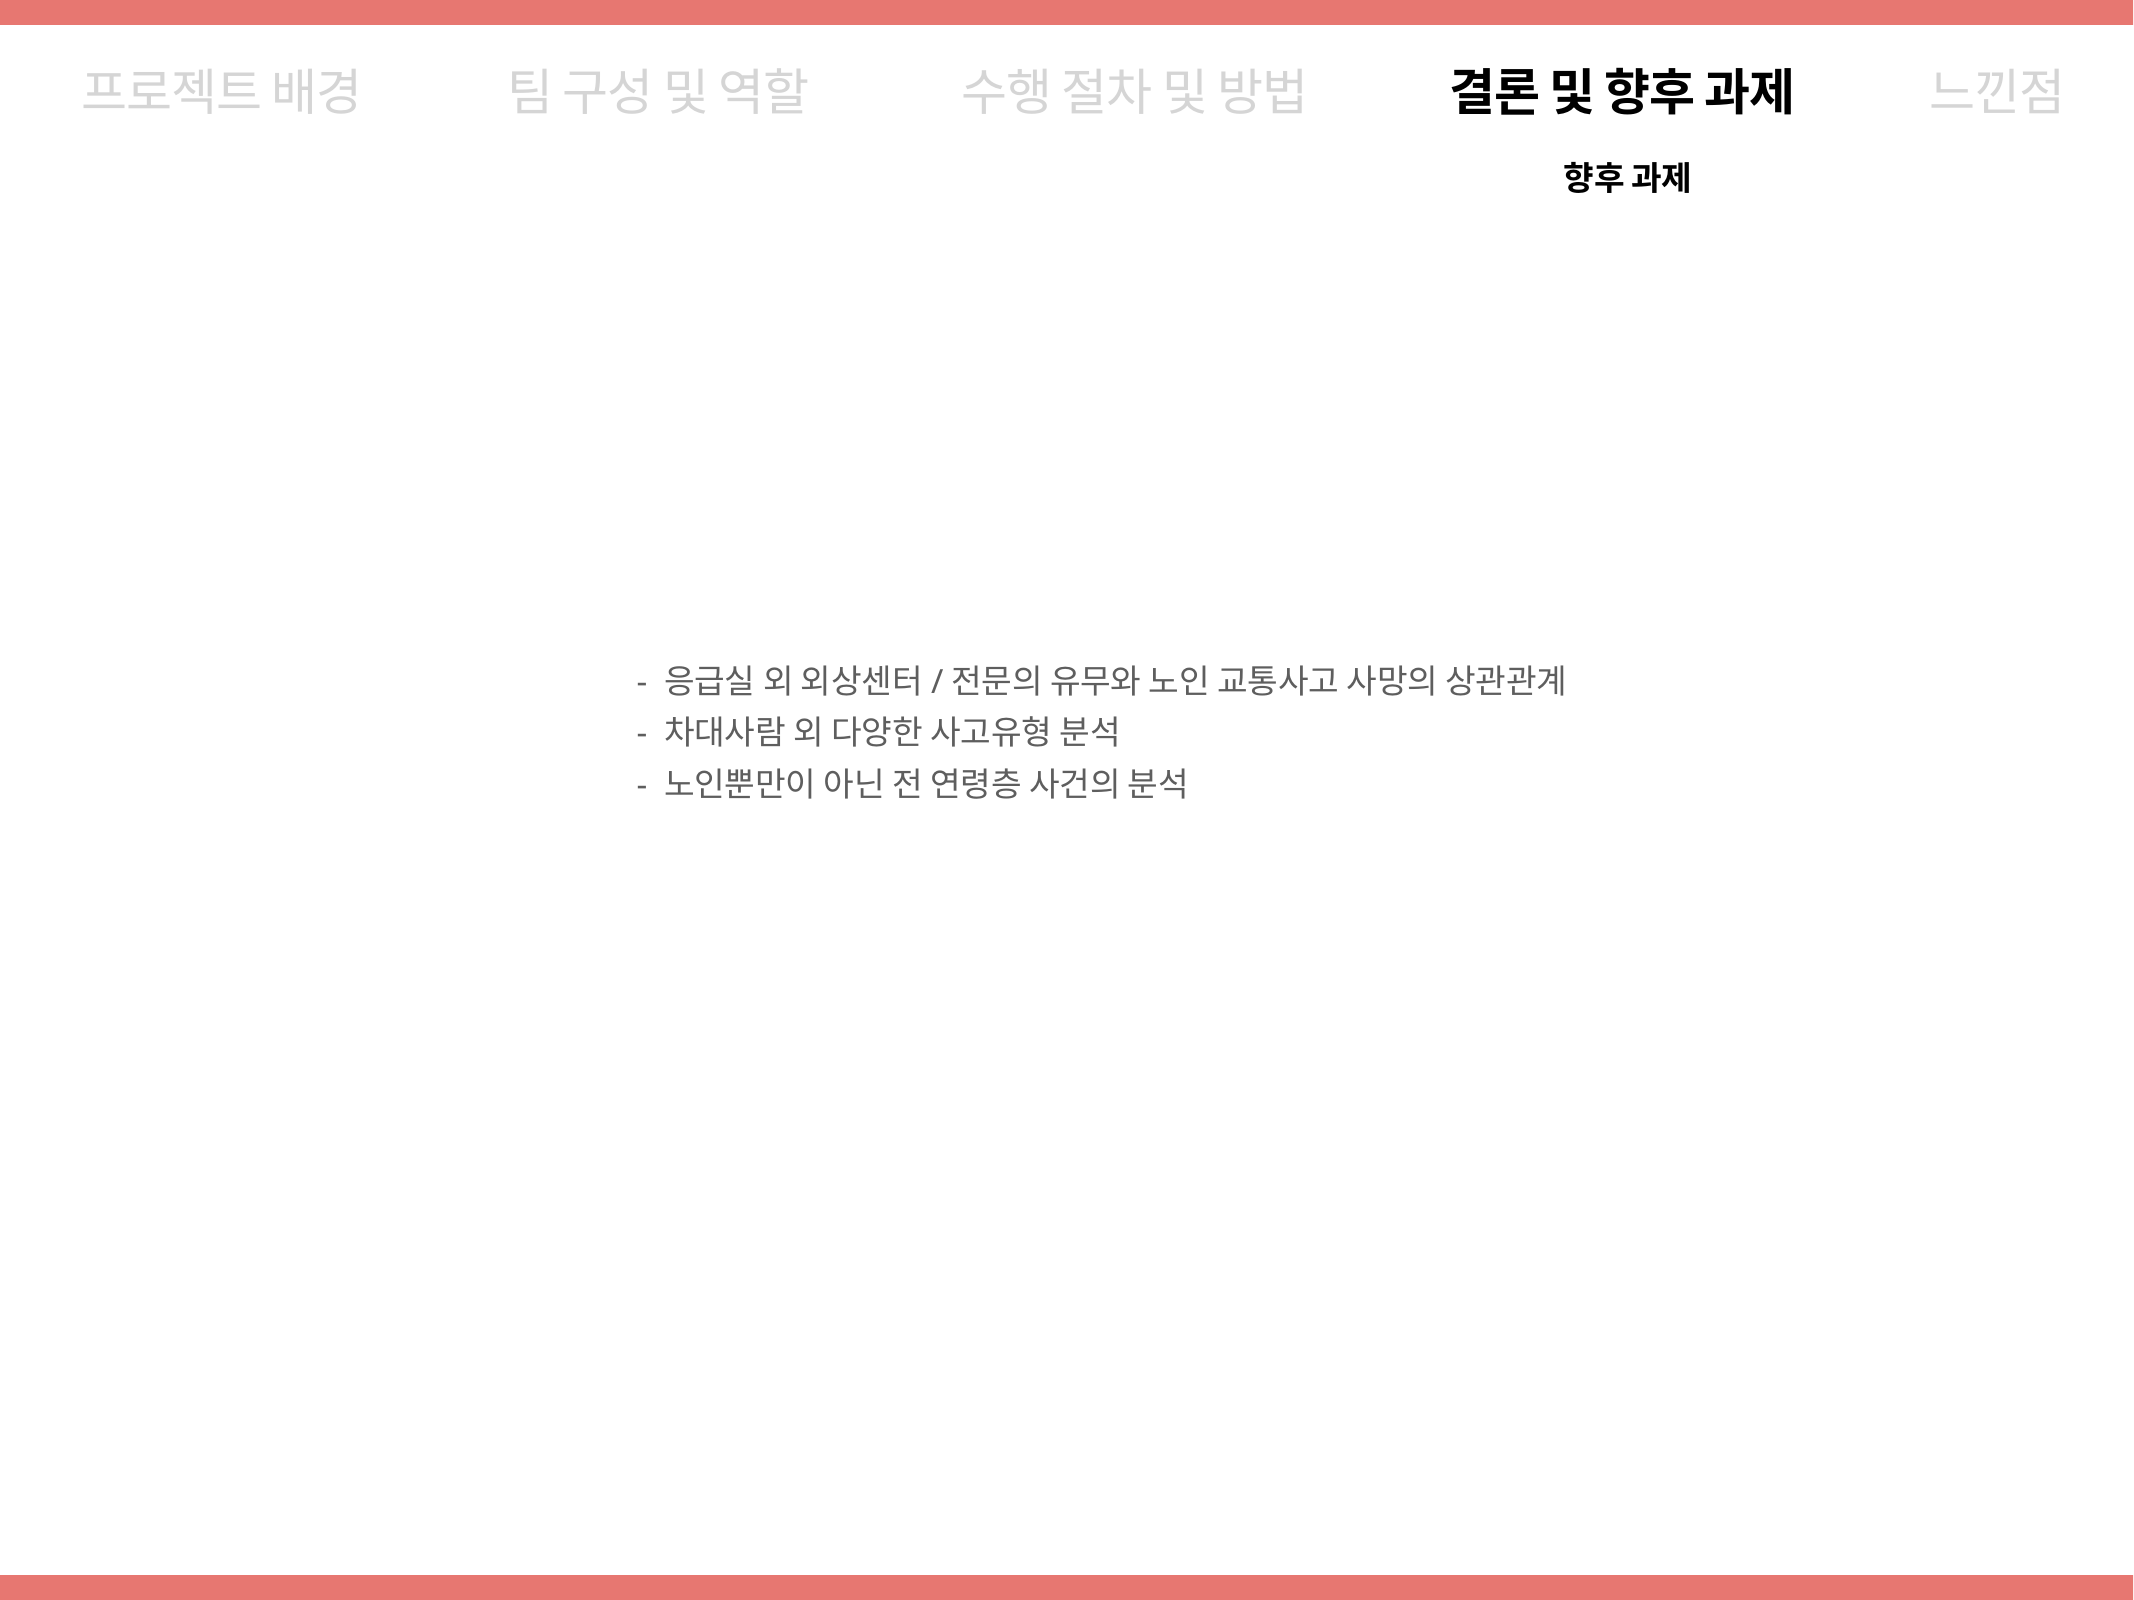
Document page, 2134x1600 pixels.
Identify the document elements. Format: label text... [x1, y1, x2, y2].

text_box 느낀점 [1839, 59, 2134, 130]
text_box - 응급실 외 외상센터/전문의 유무와 노인 교통사고 사망의 상관관계 - 차대사람 외 다양한 사고유형 분석 - 노인뿐만이 아닌 전 연령층 사건의 분석 [628, 639, 1642, 812]
text_box 프로젝트 배경 [17, 59, 427, 130]
text_box [0, 0, 2134, 25]
text_box 향후 과제 [1555, 149, 1701, 206]
text_box 팀 구성 및 역할 [427, 59, 892, 130]
text_box 수행 절차 및 방법 [892, 59, 1378, 130]
text_box 결론 및 향후 과제 [1379, 59, 1839, 130]
text_box [0, 1575, 2134, 1600]
